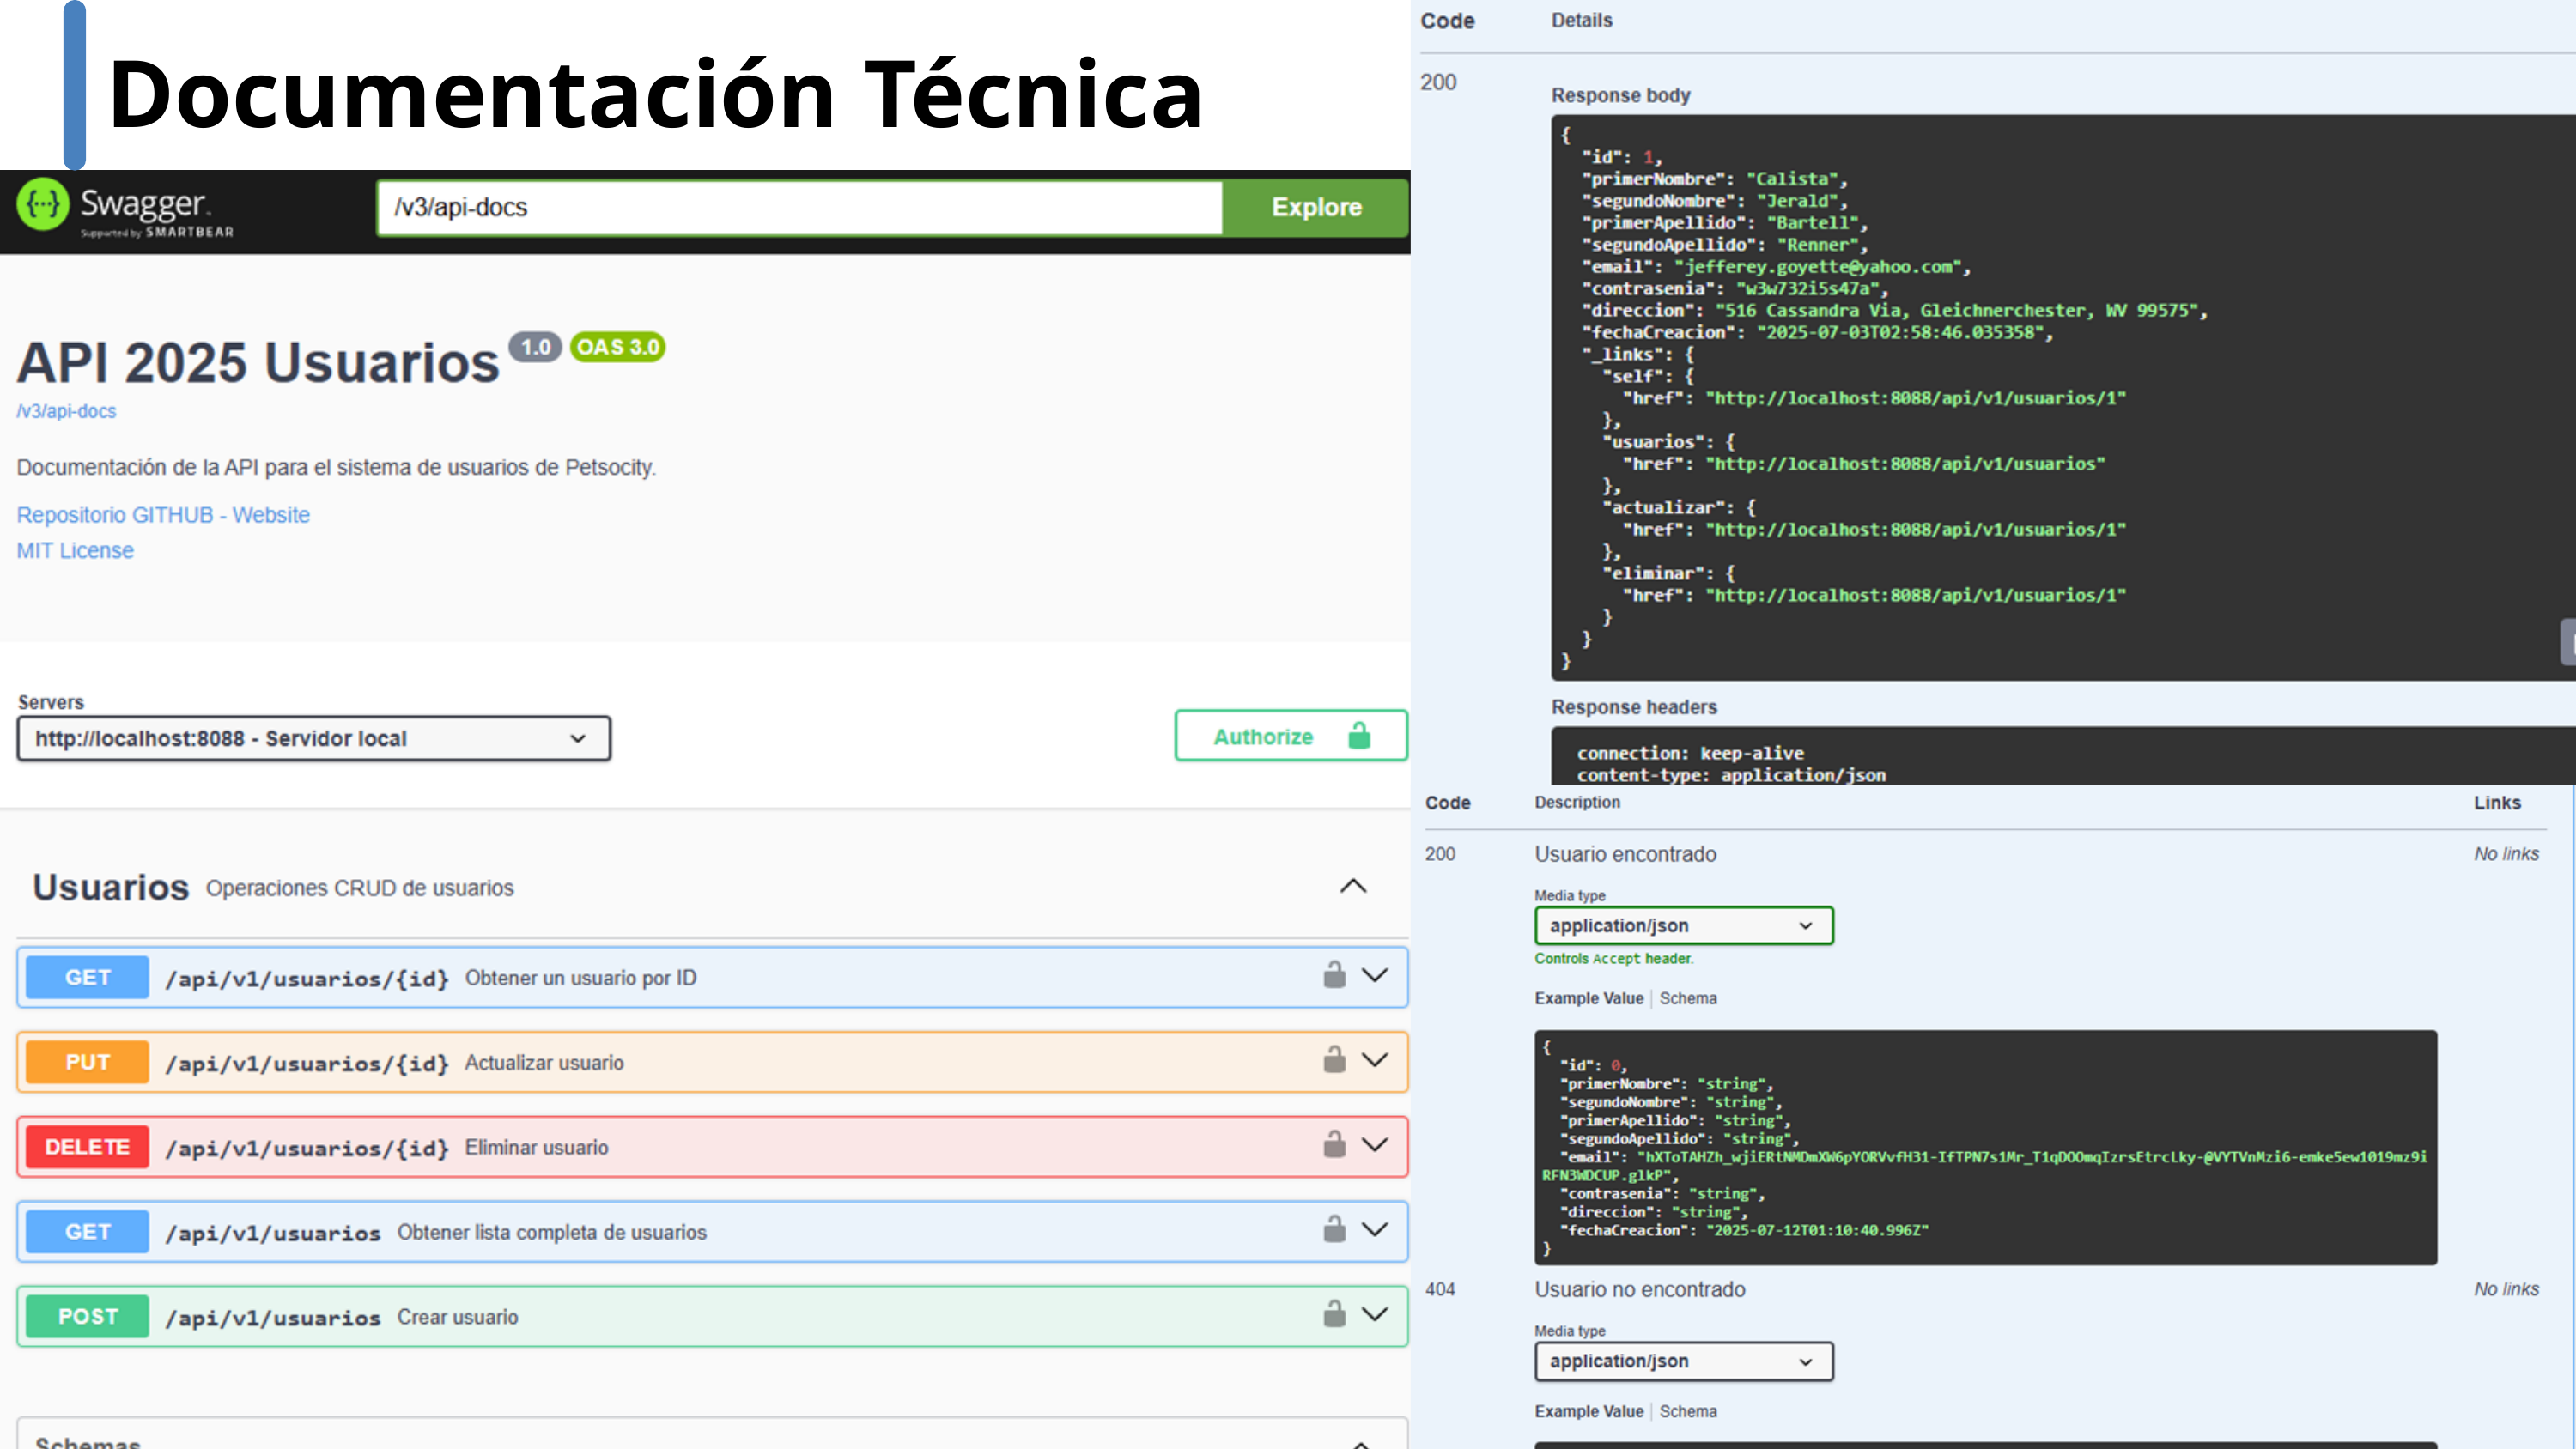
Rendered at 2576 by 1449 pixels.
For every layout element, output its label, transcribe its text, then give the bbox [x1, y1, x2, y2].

text_box [1410, 785, 2576, 1449]
text_box [1410, 0, 2576, 785]
text_box Documentación Técnica [106, 15, 2144, 147]
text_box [63, 0, 87, 171]
text_box [0, 170, 1410, 1449]
